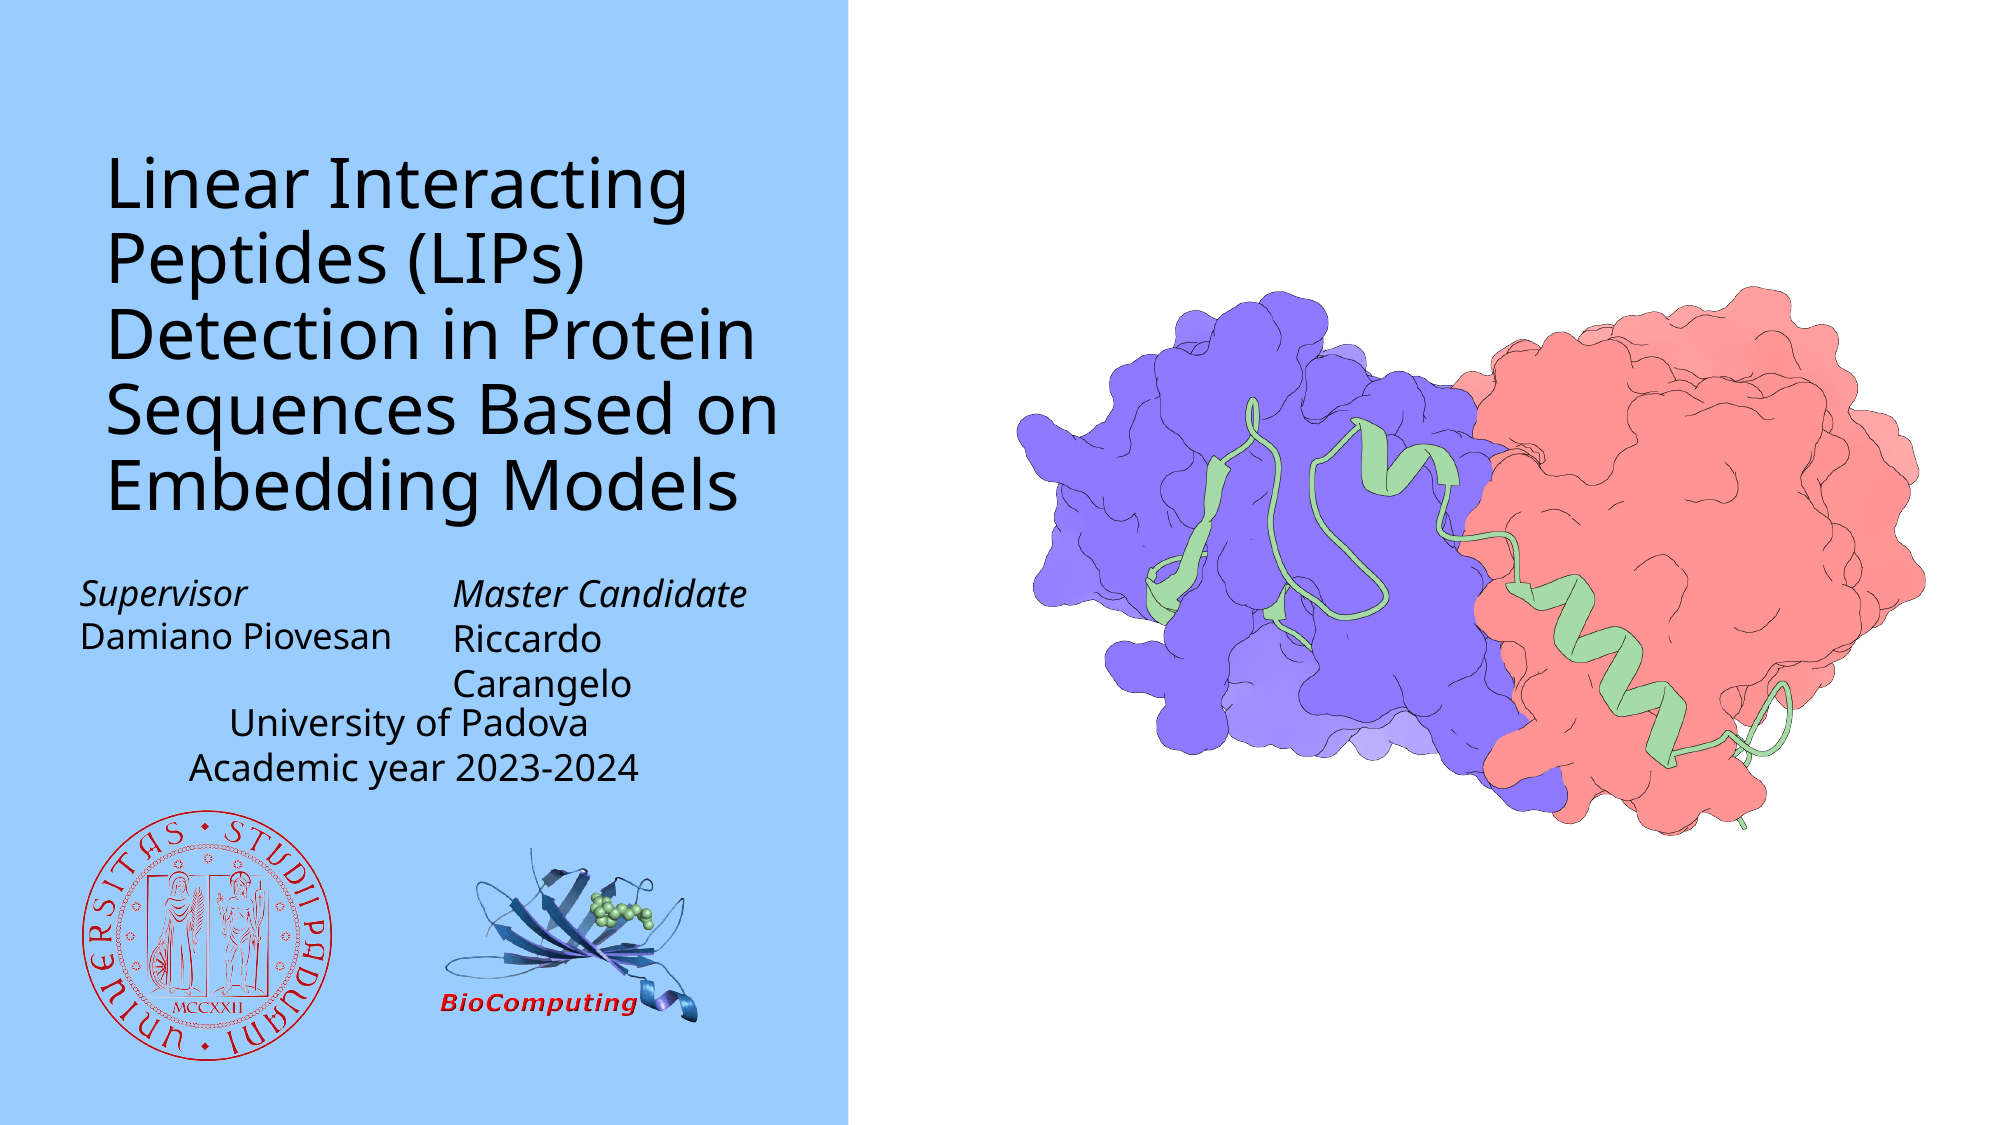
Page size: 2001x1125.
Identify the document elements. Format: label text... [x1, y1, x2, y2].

picture [79, 806, 335, 1063]
picture [903, 182, 2001, 932]
text_box University of Padova Academic year 2023-2024 [167, 691, 661, 796]
title Linear Interacting Peptides (LIPs) Detection in Protein Sequences Based on Embedding Models [90, 35, 814, 534]
text_box [0, 0, 849, 1125]
text_box Master Candidate Riccardo Carangelo [437, 562, 788, 713]
subtitle Supervisor Damiano Piovesan [64, 562, 415, 669]
picture [413, 780, 723, 1090]
